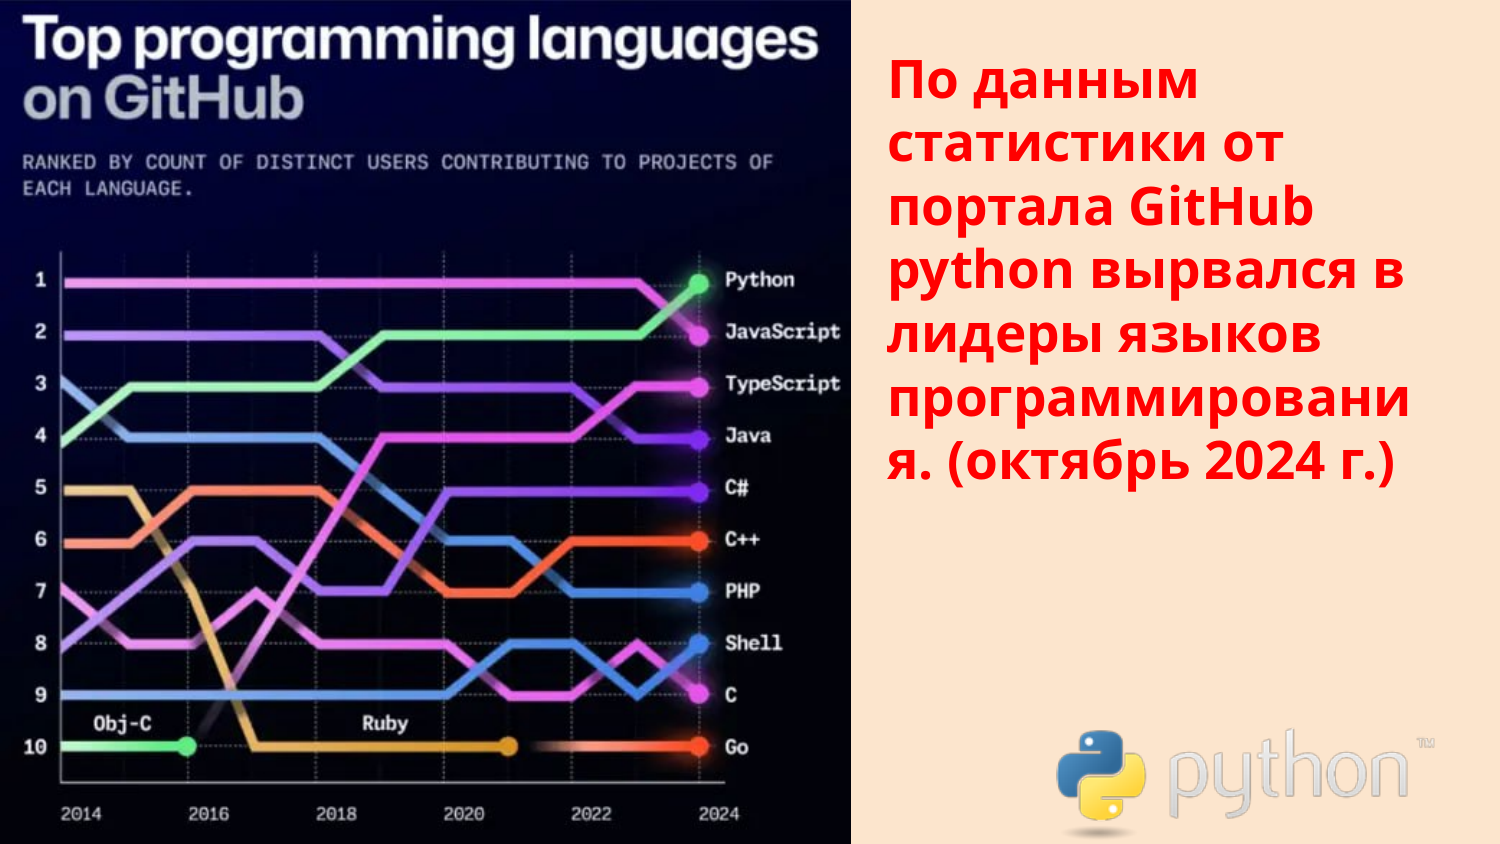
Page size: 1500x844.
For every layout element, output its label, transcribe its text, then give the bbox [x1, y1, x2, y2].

picture [0, 0, 852, 844]
picture [1046, 715, 1500, 844]
title По данным статистики от портала GitHub python вырвался в лидеры языков программирования. (октябрь 2024 г.) [872, 30, 1437, 511]
